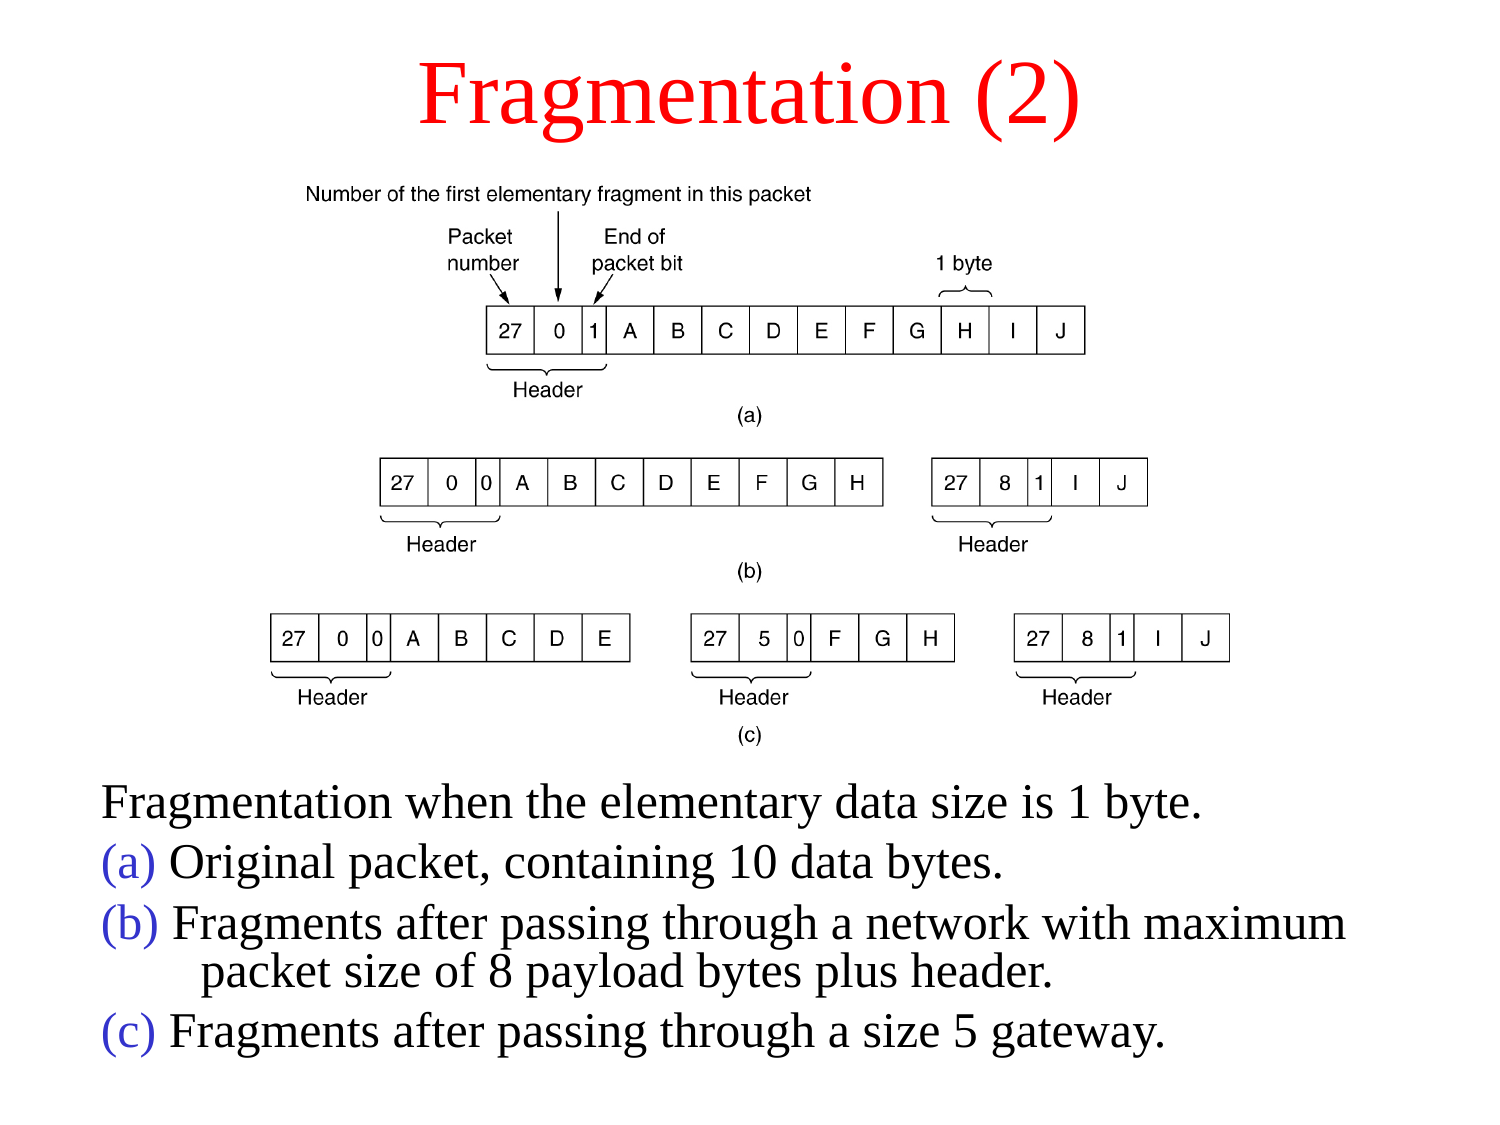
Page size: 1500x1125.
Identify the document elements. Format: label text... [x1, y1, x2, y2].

title Fragmentation (2) [0, 0, 1500, 188]
picture [270, 181, 1230, 746]
list Fragmentation when the elementary data size is 1 byte. (a) Original packet, containing 10 data bytes. (b) Fragments after passing through a network with maximum packet size of 8 payload bytes plus header. (c) Fragments after passing through a size 5 gateway. [100, 779, 1487, 1087]
